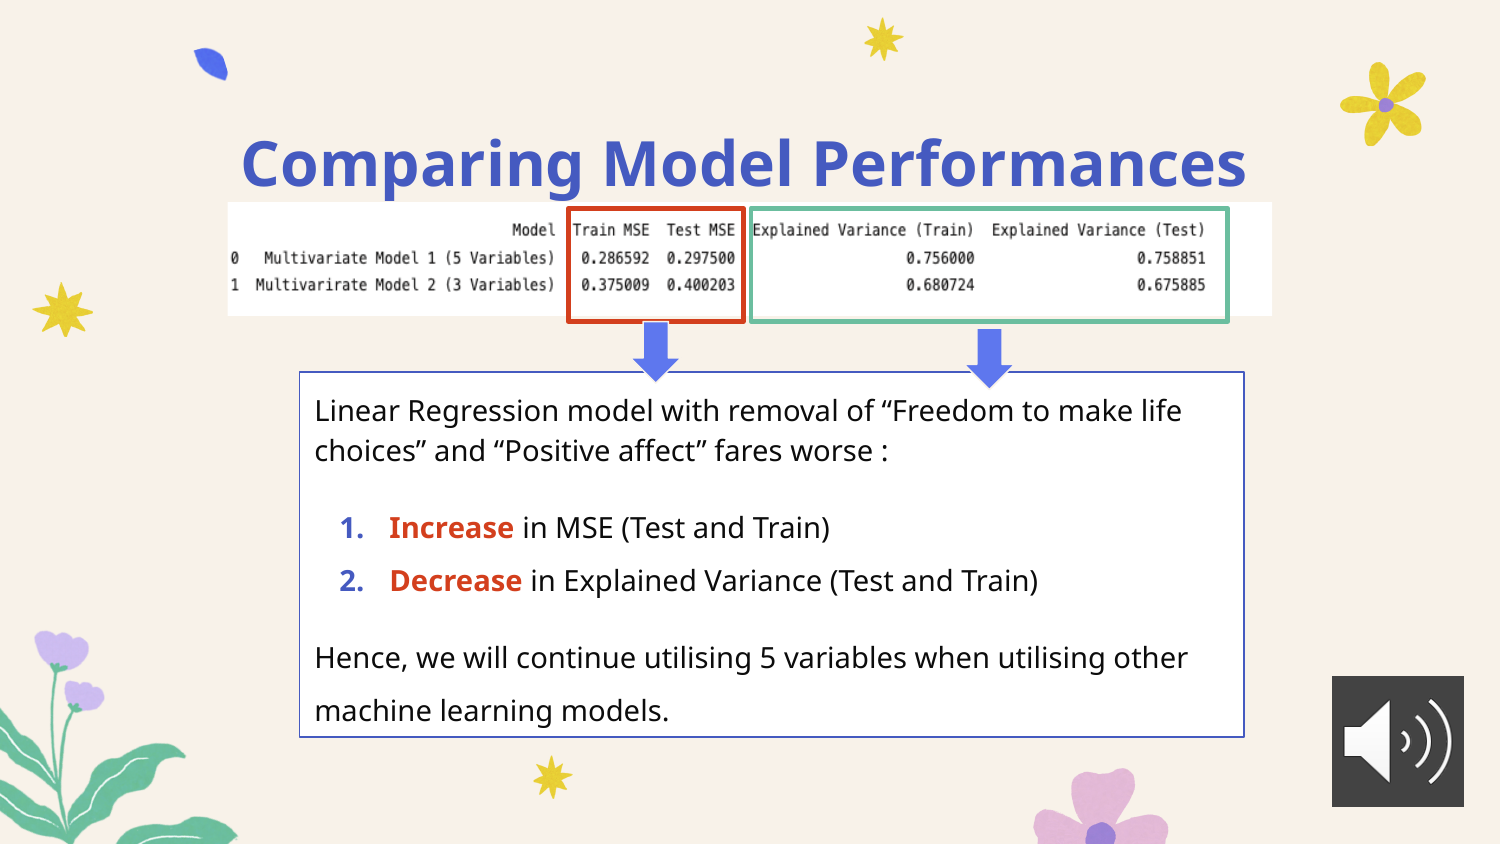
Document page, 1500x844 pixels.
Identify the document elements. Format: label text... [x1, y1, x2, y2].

picture [227, 201, 1273, 316]
list Linear Regression model with removal of “Freedom to make life choices” and “Positive affect” fares worse : Increase in MSE (Test and Train) Decrease in Explained Variance (Test and Train) Hence, we will continue utilising 5 variables when utilising other machine learning models. [299, 372, 1244, 738]
text_box [630, 324, 682, 384]
text_box [964, 328, 1015, 390]
picture [1330, 674, 1465, 809]
picture [864, 17, 904, 61]
picture [0, 574, 277, 844]
title Comparing Model Performances [225, 108, 1318, 277]
picture [1033, 768, 1169, 844]
picture [1340, 60, 1426, 148]
picture [192, 43, 230, 87]
picture [32, 282, 93, 337]
picture [533, 755, 573, 799]
